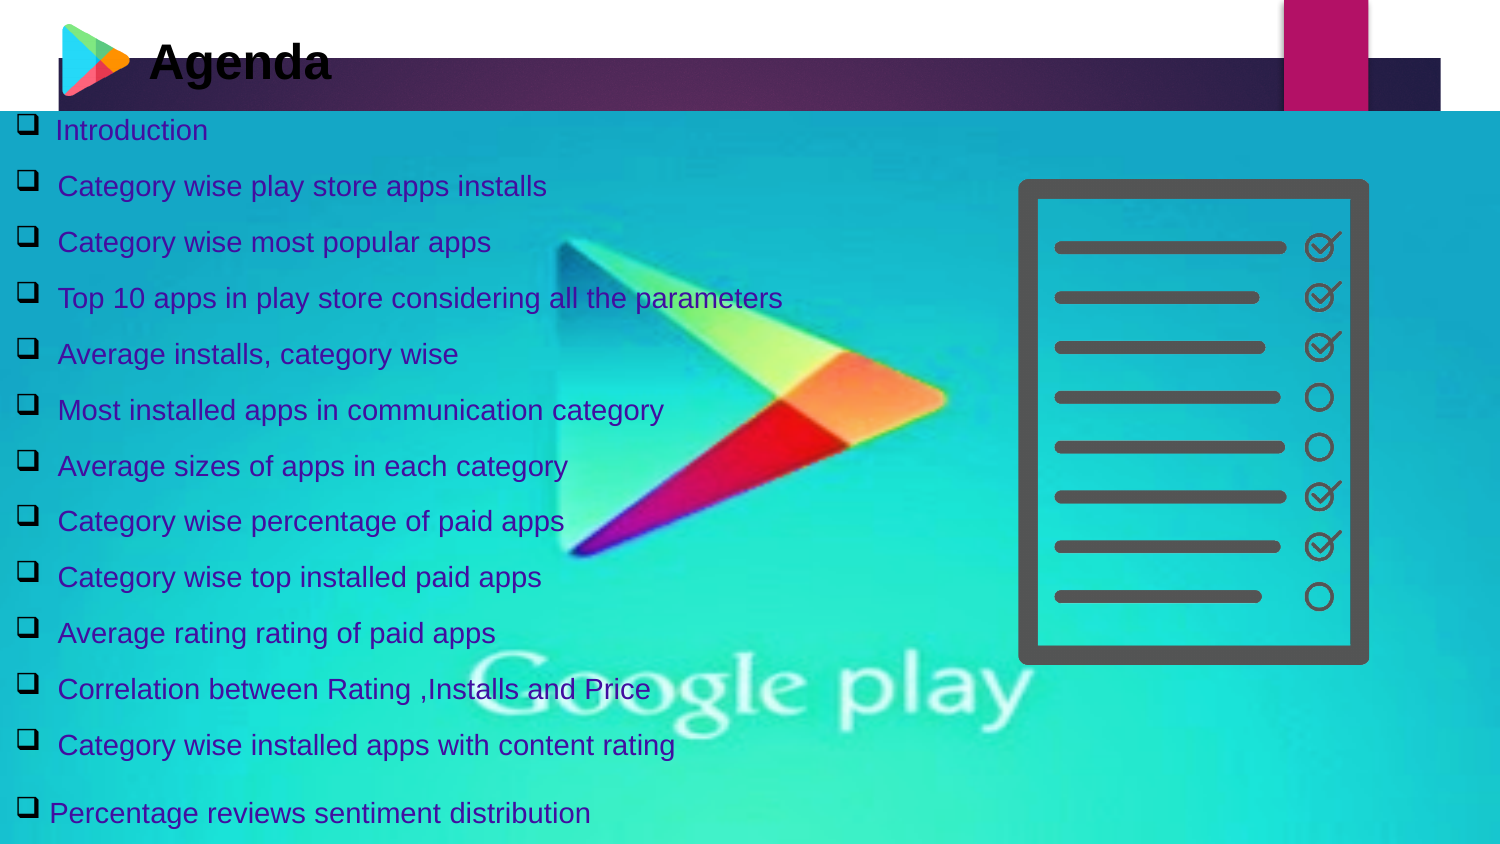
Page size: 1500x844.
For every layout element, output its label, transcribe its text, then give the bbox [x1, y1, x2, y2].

text_box Agenda [133, 21, 1077, 82]
text_box Introduction Category wise play store apps installs Category wise most popular apps Top 10 apps in play store considering all the parameters Average installs, category wise Most installed apps in communication category Average sizes of apps in each category Category wise percentage of paid apps Category wise top installed paid apps Average rating rating of paid apps Correlation between Rating ,Installs and Price Category wise installed apps with content rating Percentage reviews sentiment distribution [0, 111, 1500, 844]
text_box [1018, 179, 1370, 665]
text_box [58, 24, 134, 96]
